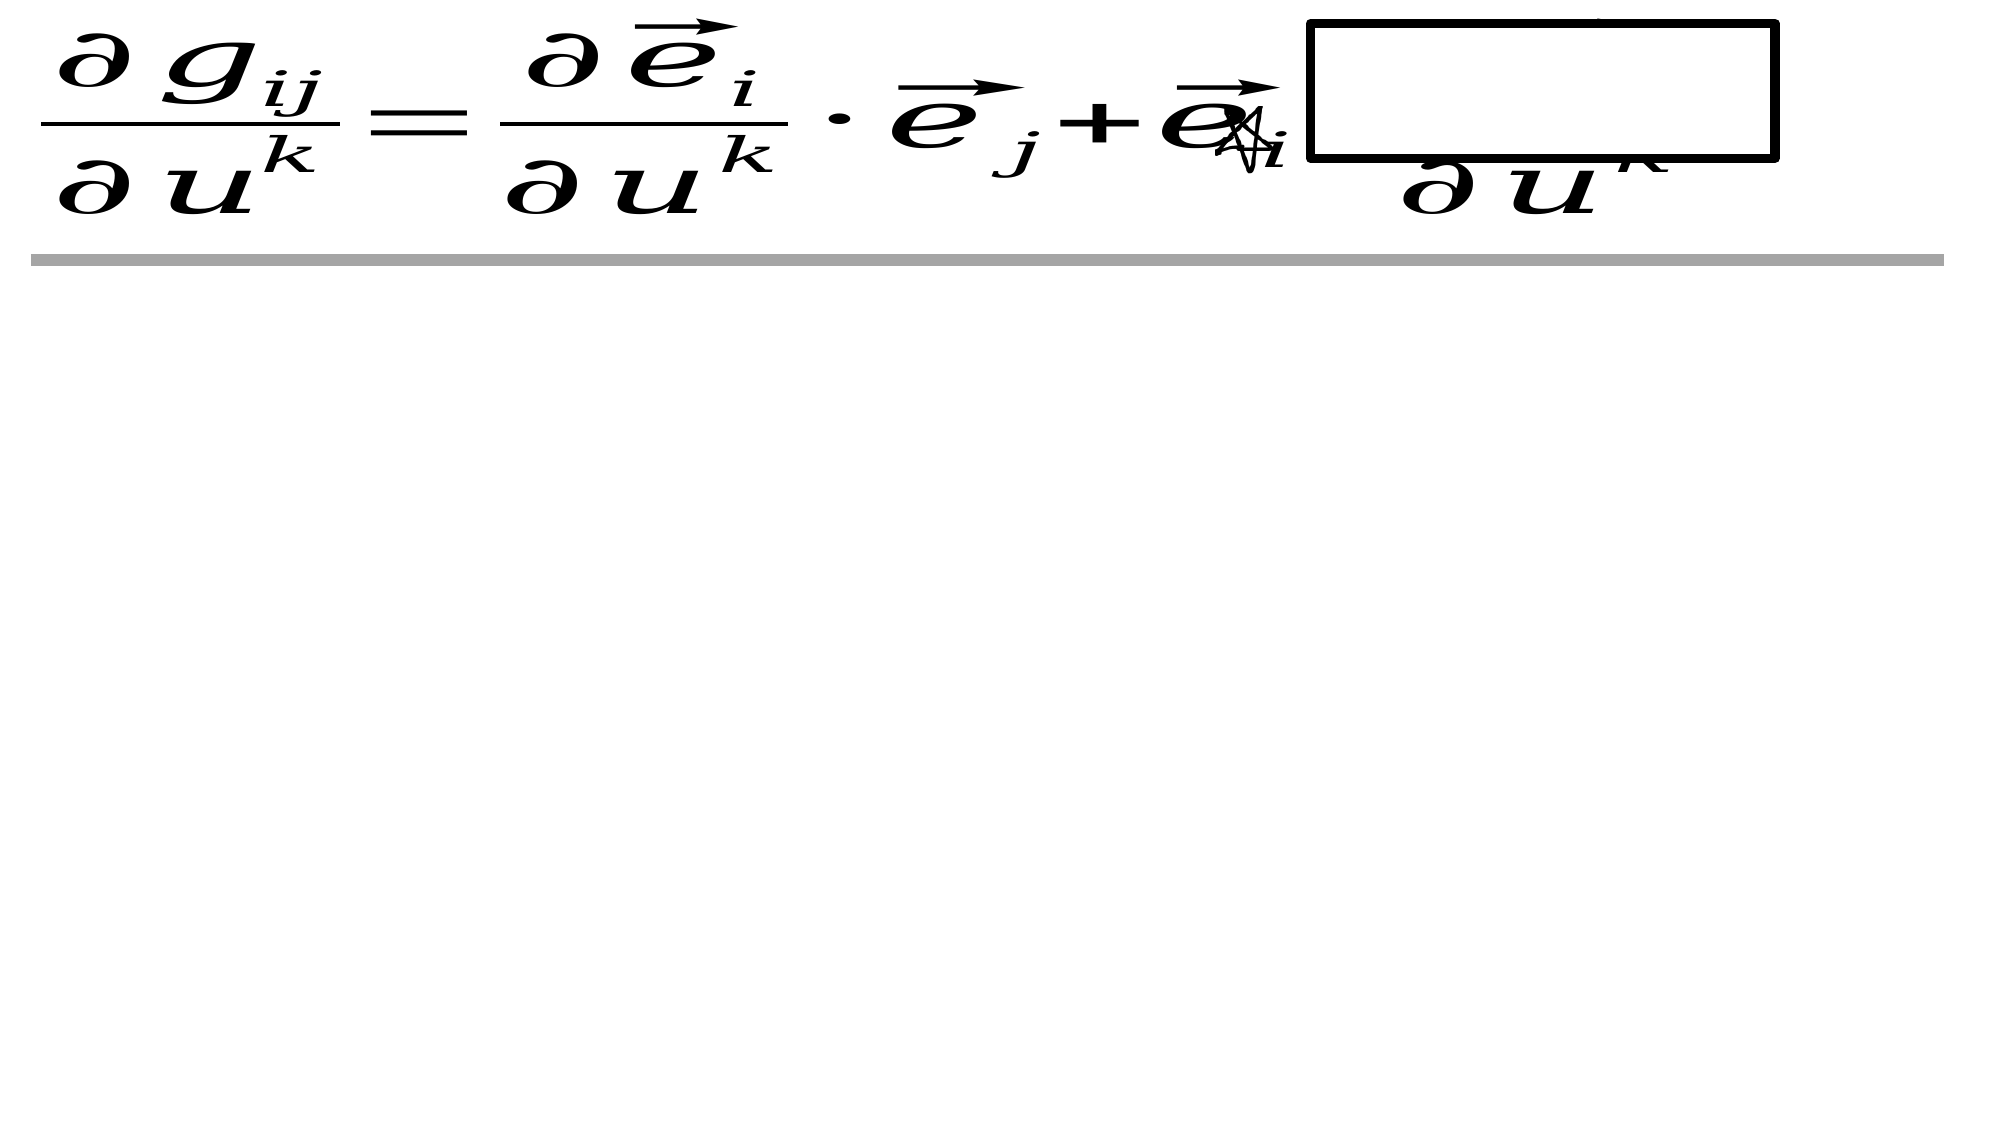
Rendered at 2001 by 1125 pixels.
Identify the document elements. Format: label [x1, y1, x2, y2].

picture [1215, 106, 1282, 182]
